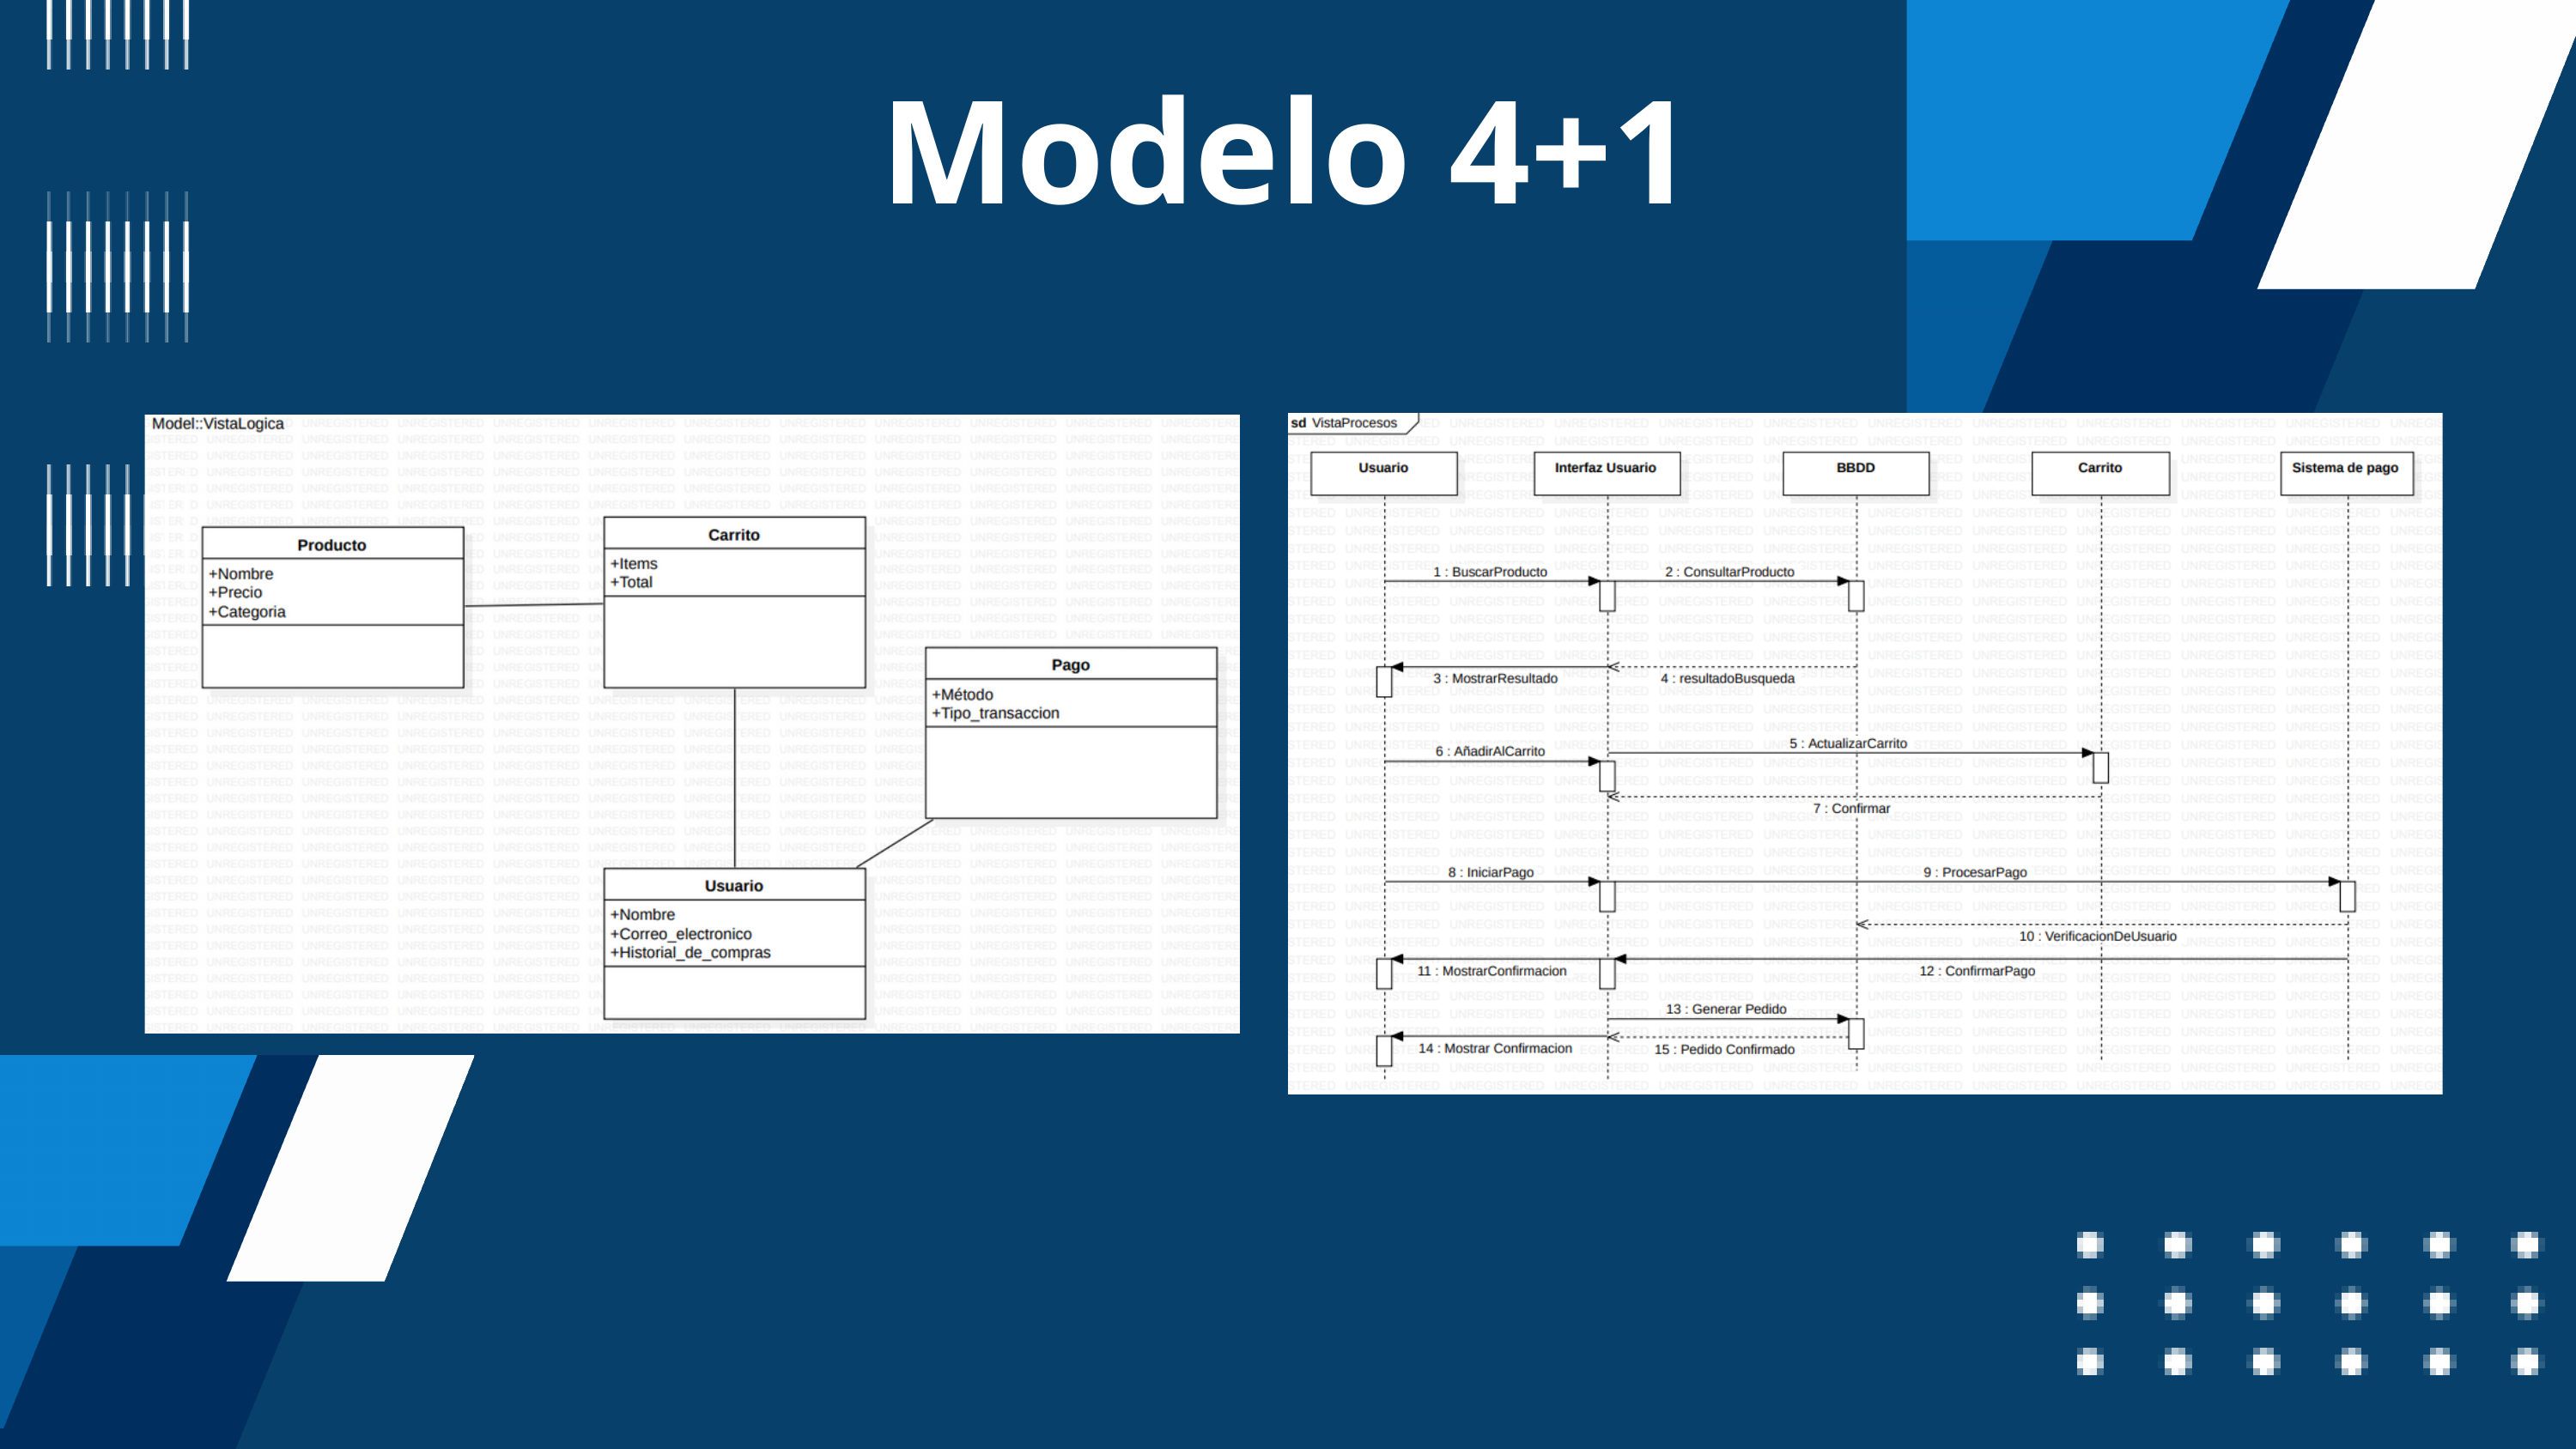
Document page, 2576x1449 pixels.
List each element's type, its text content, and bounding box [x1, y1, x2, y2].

text_box [0, 1055, 475, 1449]
text_box [46, 0, 190, 586]
text_box Modelo 4+1 [296, 60, 1906, 233]
text_box [2077, 1232, 2576, 1375]
text_box [1906, 0, 2576, 557]
text_box [144, 415, 1240, 1034]
text_box [1287, 413, 2443, 1094]
